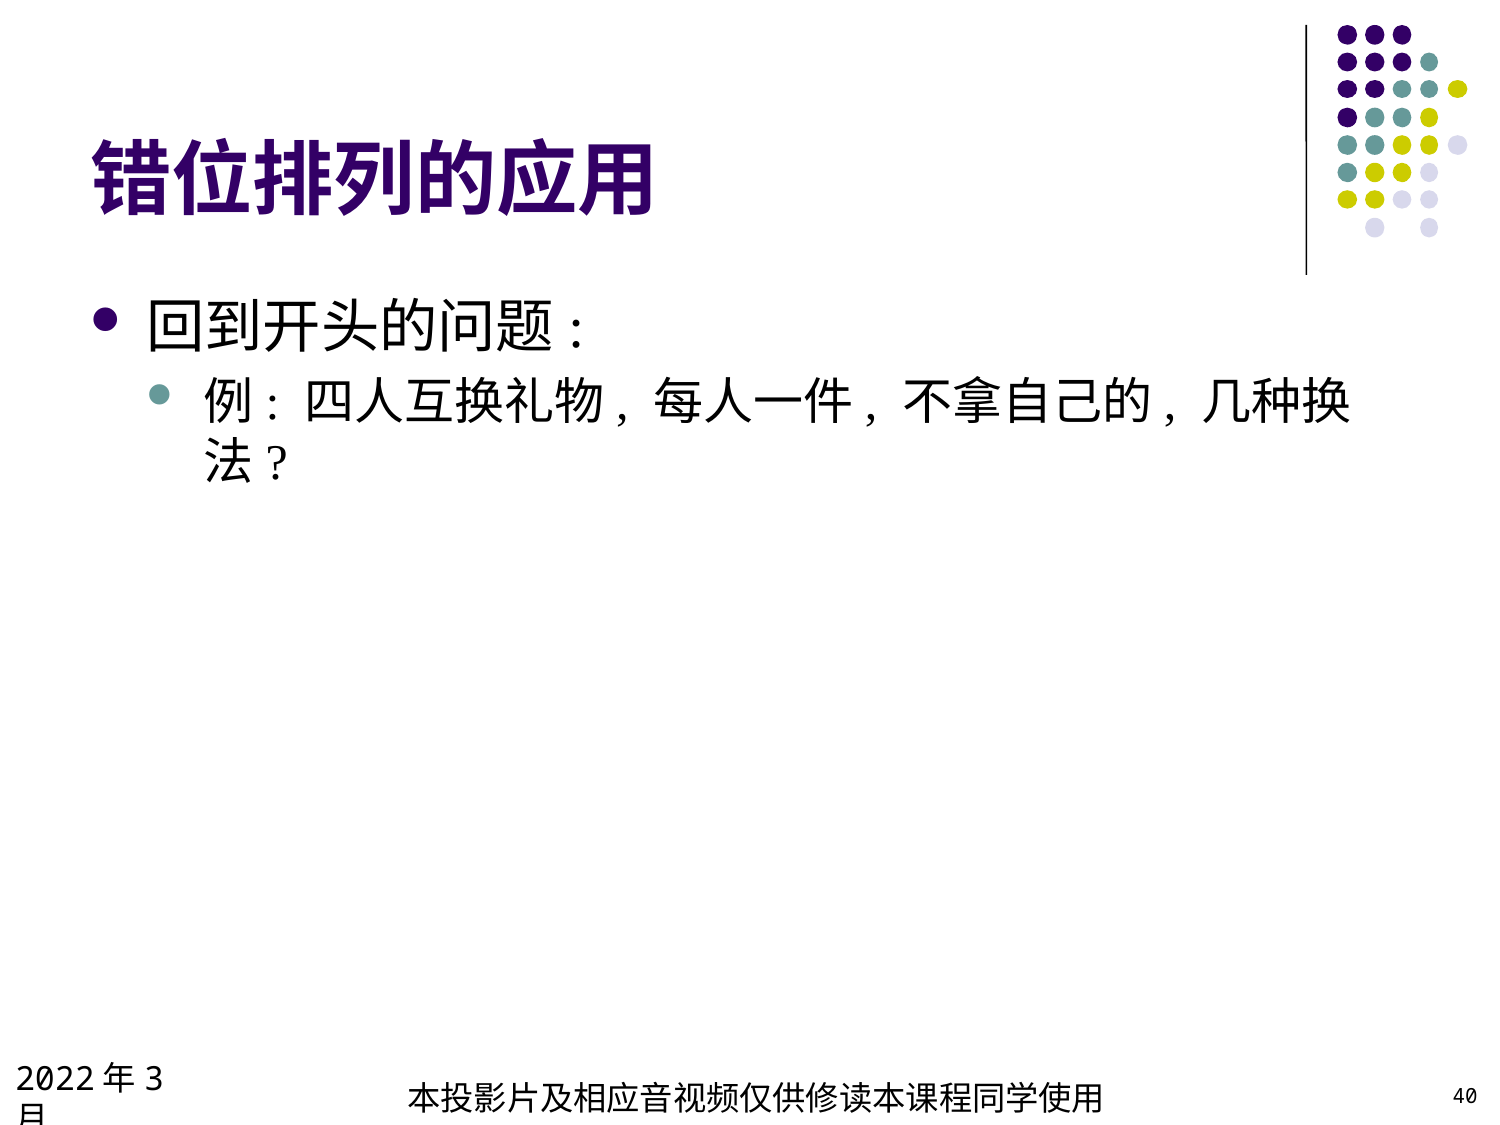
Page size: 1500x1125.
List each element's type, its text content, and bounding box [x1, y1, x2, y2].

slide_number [0, 1072, 206, 1123]
slide_number 40 [1337, 1072, 1493, 1123]
footer 本投影片及相应音视频仅供修读本课程同学使用 [206, 1072, 1307, 1123]
list 回到开头的问题: 例: 四人互换礼物, 每人一件, 不拿自己的, 几种换法? [75, 282, 1425, 1006]
title 错位排列的应用 [75, 20, 1313, 233]
